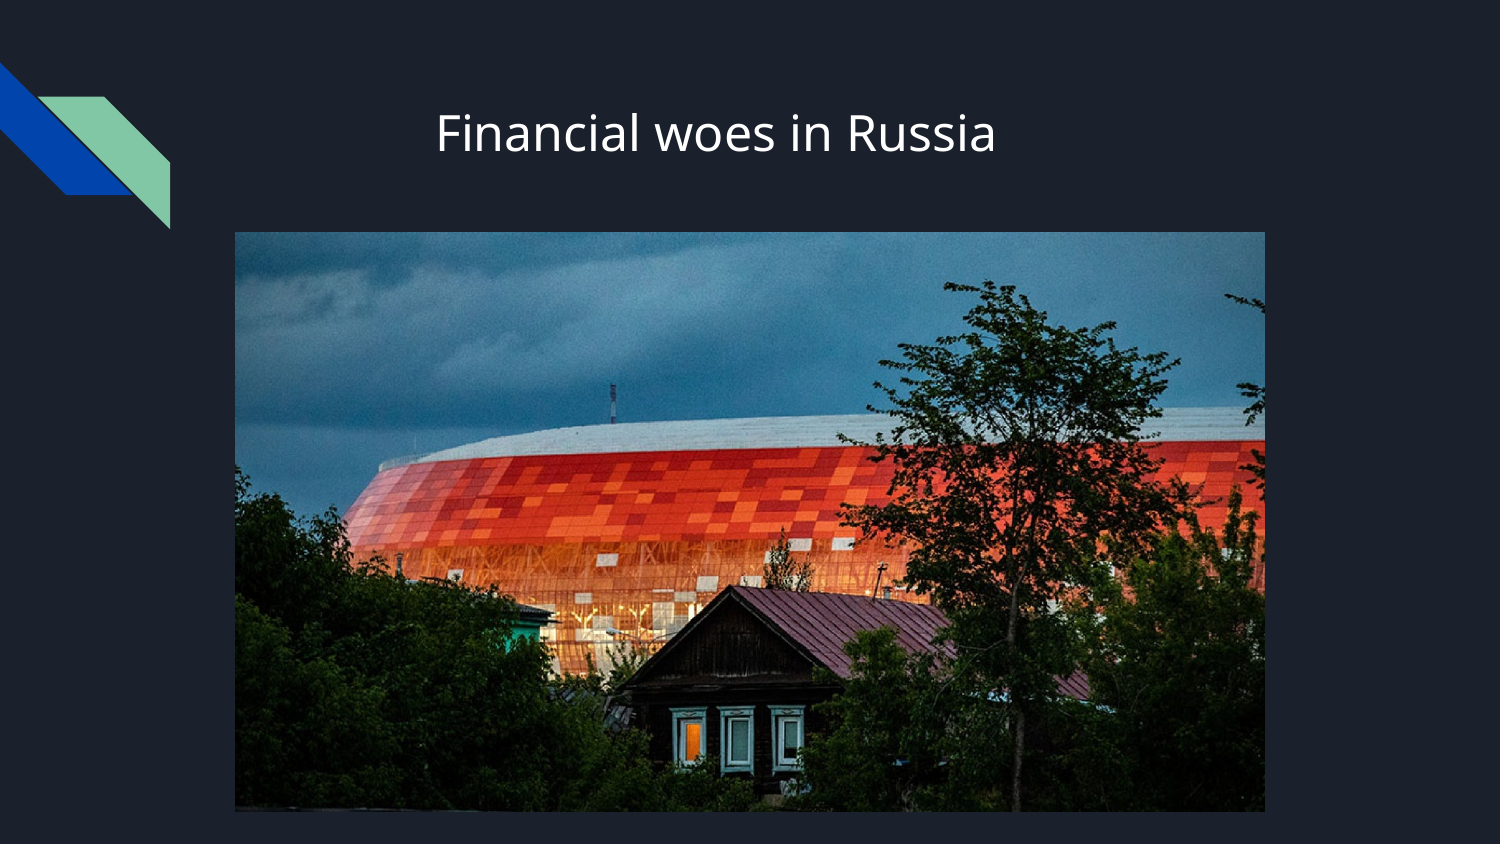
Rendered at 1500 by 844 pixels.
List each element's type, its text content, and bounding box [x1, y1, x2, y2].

title Financial woes in Russia [419, 86, 1081, 185]
picture [234, 231, 1265, 812]
